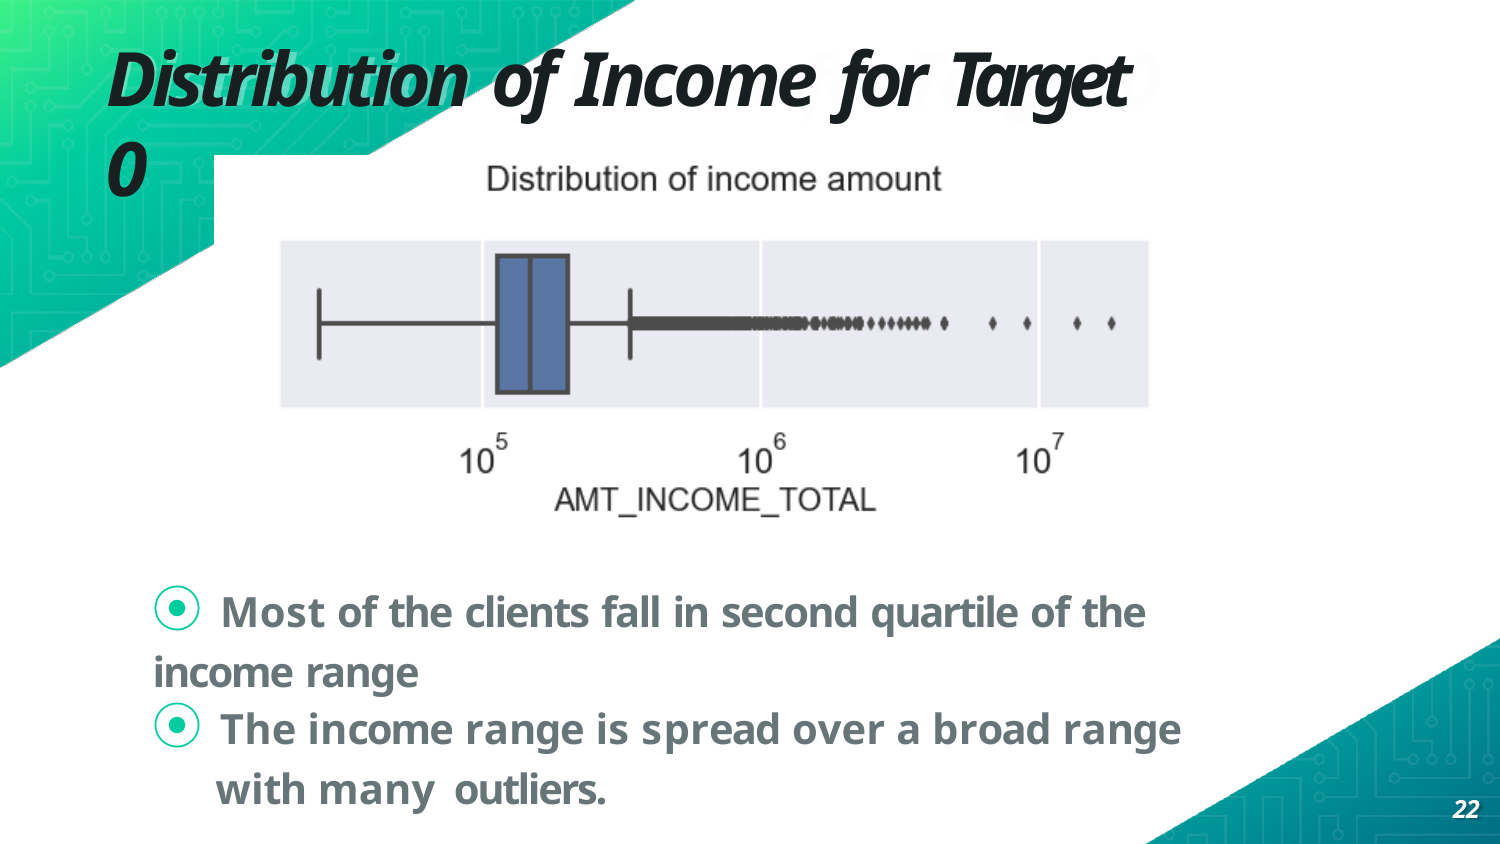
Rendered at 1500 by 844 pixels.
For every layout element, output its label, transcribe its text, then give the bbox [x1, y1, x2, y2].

text_box ⦿ Most of the clients fall in second quartile of the income range ⦿ The income range is spread over a broad range with many outliers. [150, 576, 1285, 813]
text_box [1143, 638, 1500, 844]
picture [1434, 786, 1499, 844]
picture [0, 0, 1220, 530]
